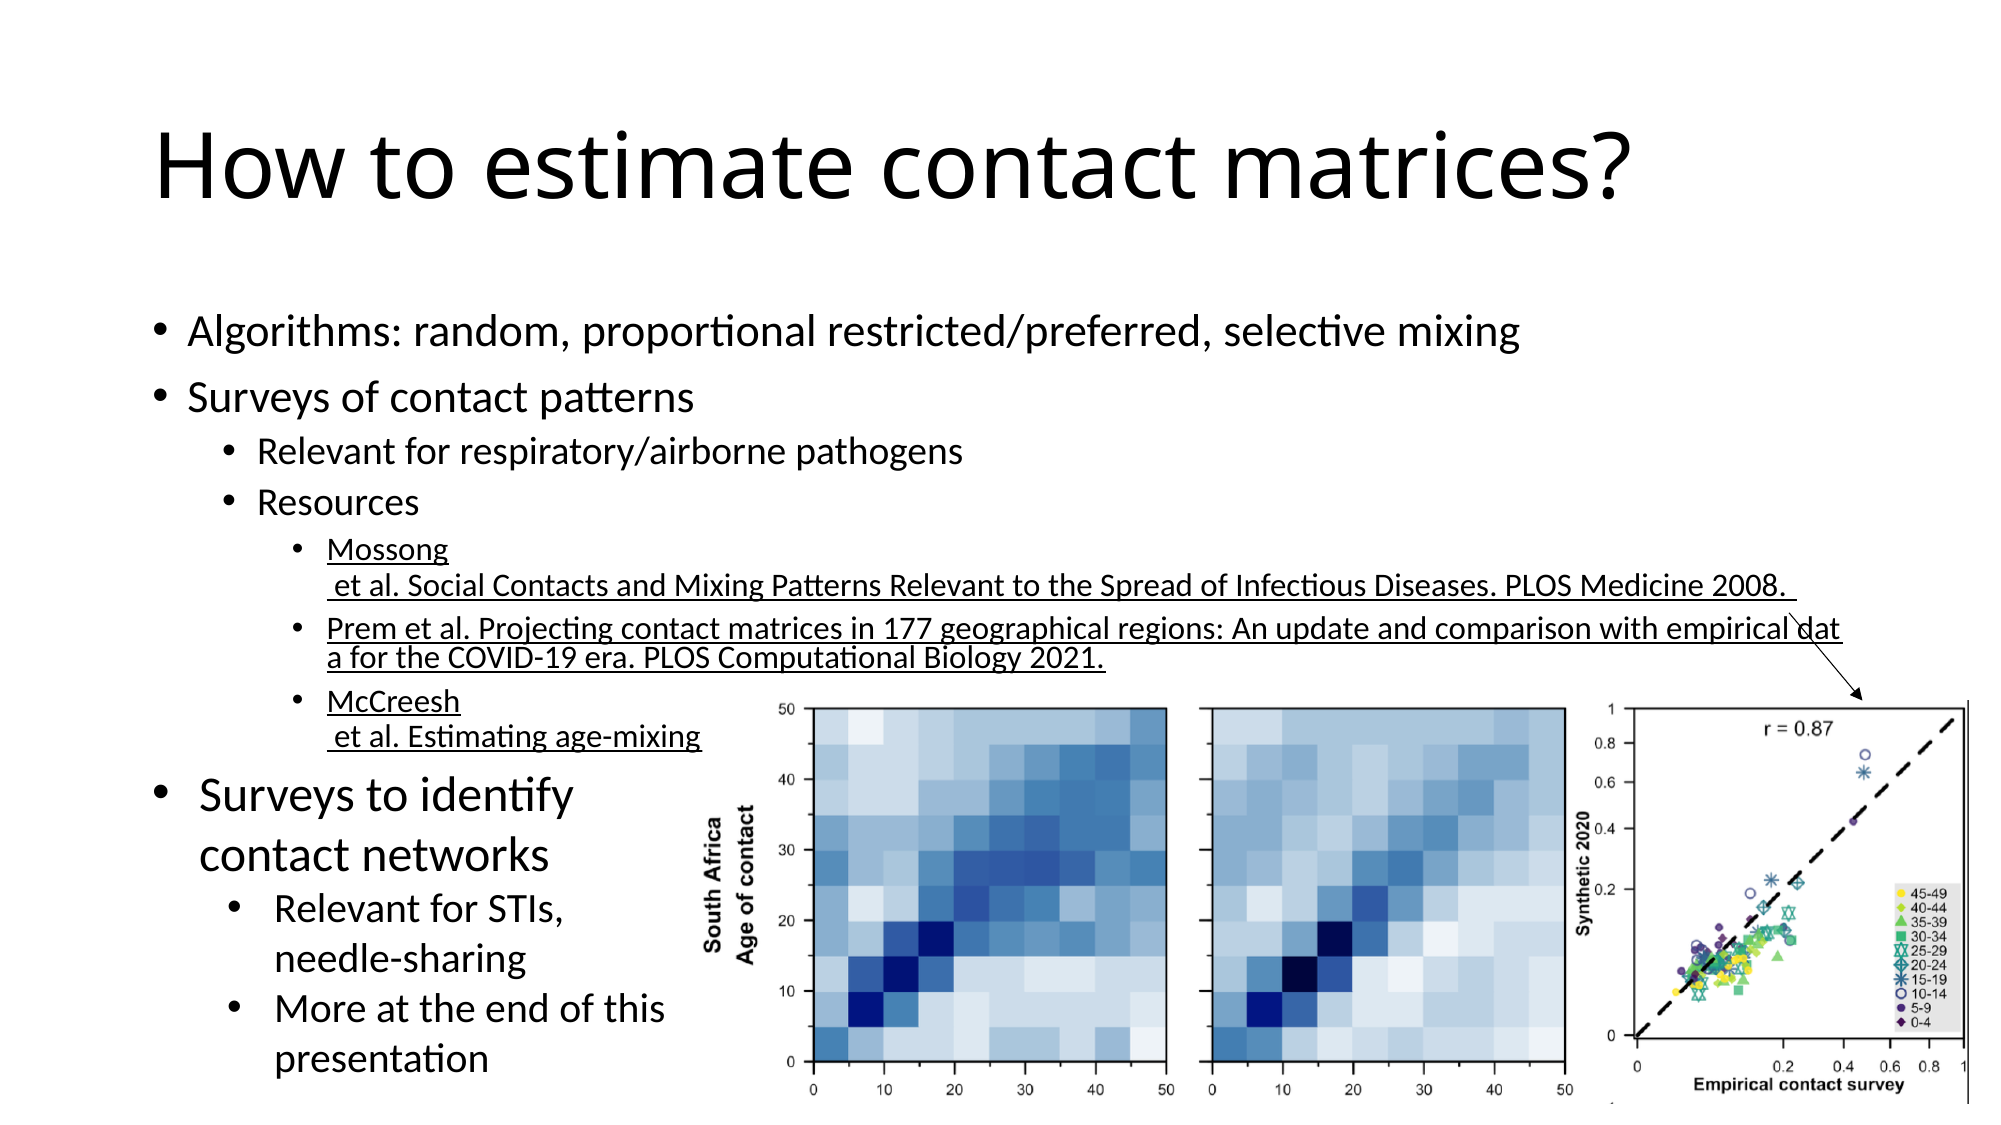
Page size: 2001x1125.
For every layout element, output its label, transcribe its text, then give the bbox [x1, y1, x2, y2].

title How to estimate contact matrices? [137, 59, 1863, 278]
text_box Surveys to identify contact networks Relevant for STIs, needle-sharing More at the end of this presentation [137, 753, 702, 1089]
picture [702, 700, 1969, 1104]
list Algorithms: random, proportional restricted/preferred, selective mixing Surveys of contact patterns Relevant for respiratory/airborne pathogens Resources Mossong et al. Social Contacts and Mixing Patterns Relevant to the Spread of Infectious Diseases. PLOS Medicine 2008. Prem et al. Projecting contact matrices in 177 geographical regions: An update and comparison with empirical data for the COVID-19 era. PLOS Computational Biology 2021. McCreesh et al. Estimating age-mixing patterns relevant for the transmission of airborne infections. Epidemics 2019. [137, 299, 1863, 739]
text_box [1788, 612, 1863, 701]
